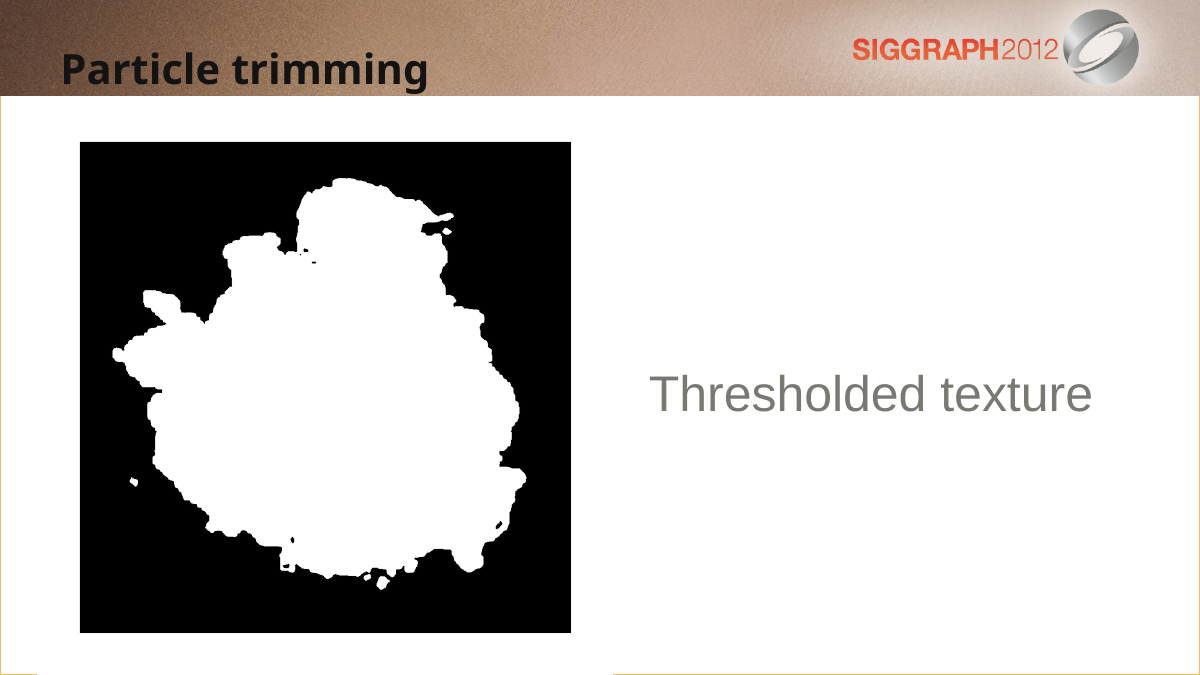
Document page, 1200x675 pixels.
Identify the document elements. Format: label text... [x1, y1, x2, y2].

list Thresholded texture [616, 125, 1163, 638]
text_box Particle trimming [48, 37, 1090, 100]
picture [0, 0, 1200, 96]
picture [37, 99, 613, 675]
